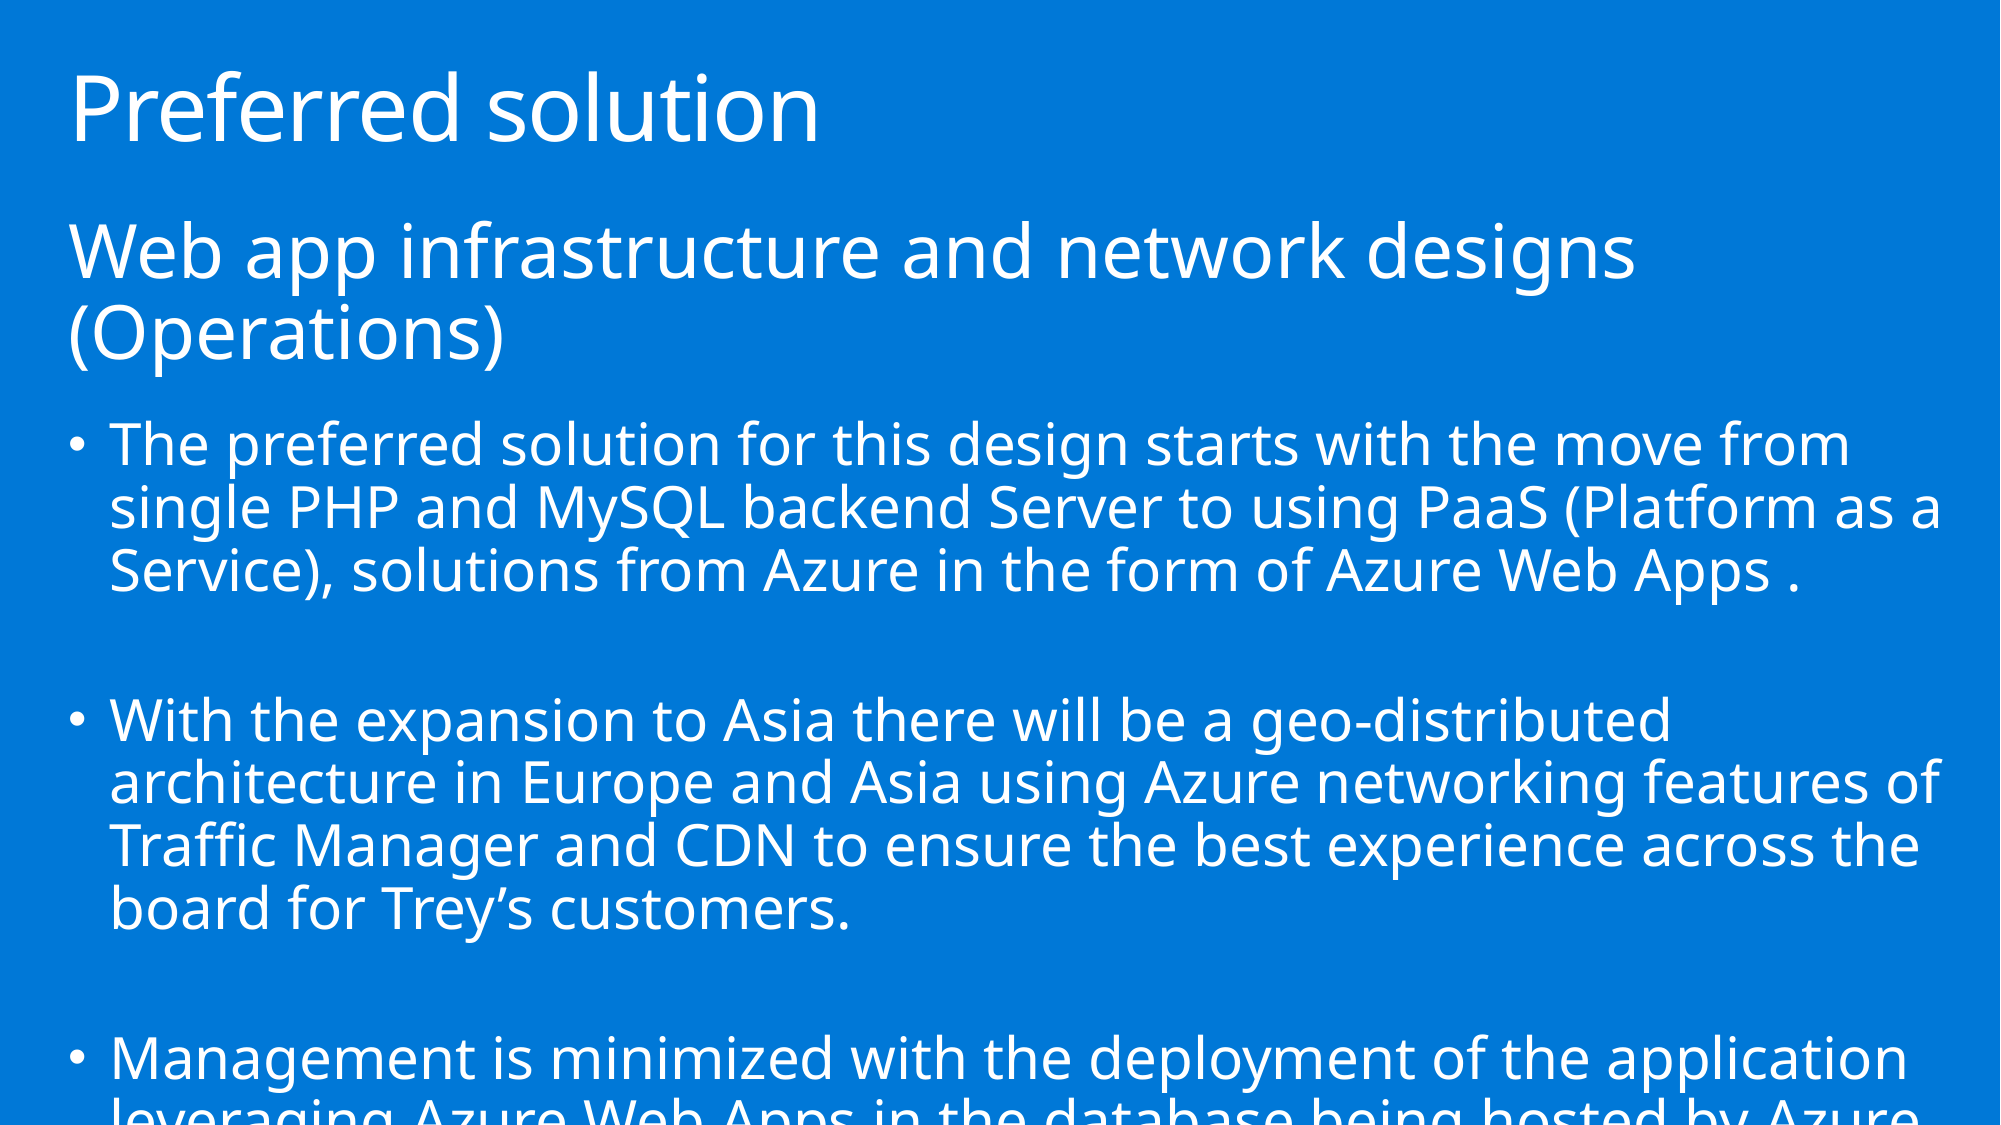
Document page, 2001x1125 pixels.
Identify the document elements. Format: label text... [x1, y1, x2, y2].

title Preferred solution [44, 47, 1930, 195]
list Web app infrastructure and network designs (Operations) The preferred solution for this design starts with the move from single PHP and MySQL backend Server to using PaaS (Platform as a Service), solutions from Azure in the form of Azure Web Apps . With the expansion to Asia there will be a geo-distributed architecture in Europe and Asia using Azure networking features of Traffic Manager and CDN to ensure the best experience across the board for Trey’s customers. Management is minimized with the deployment of the application leveraging Azure Web Apps in the database being hosted by Azure MySQL. [44, 198, 1975, 1125]
